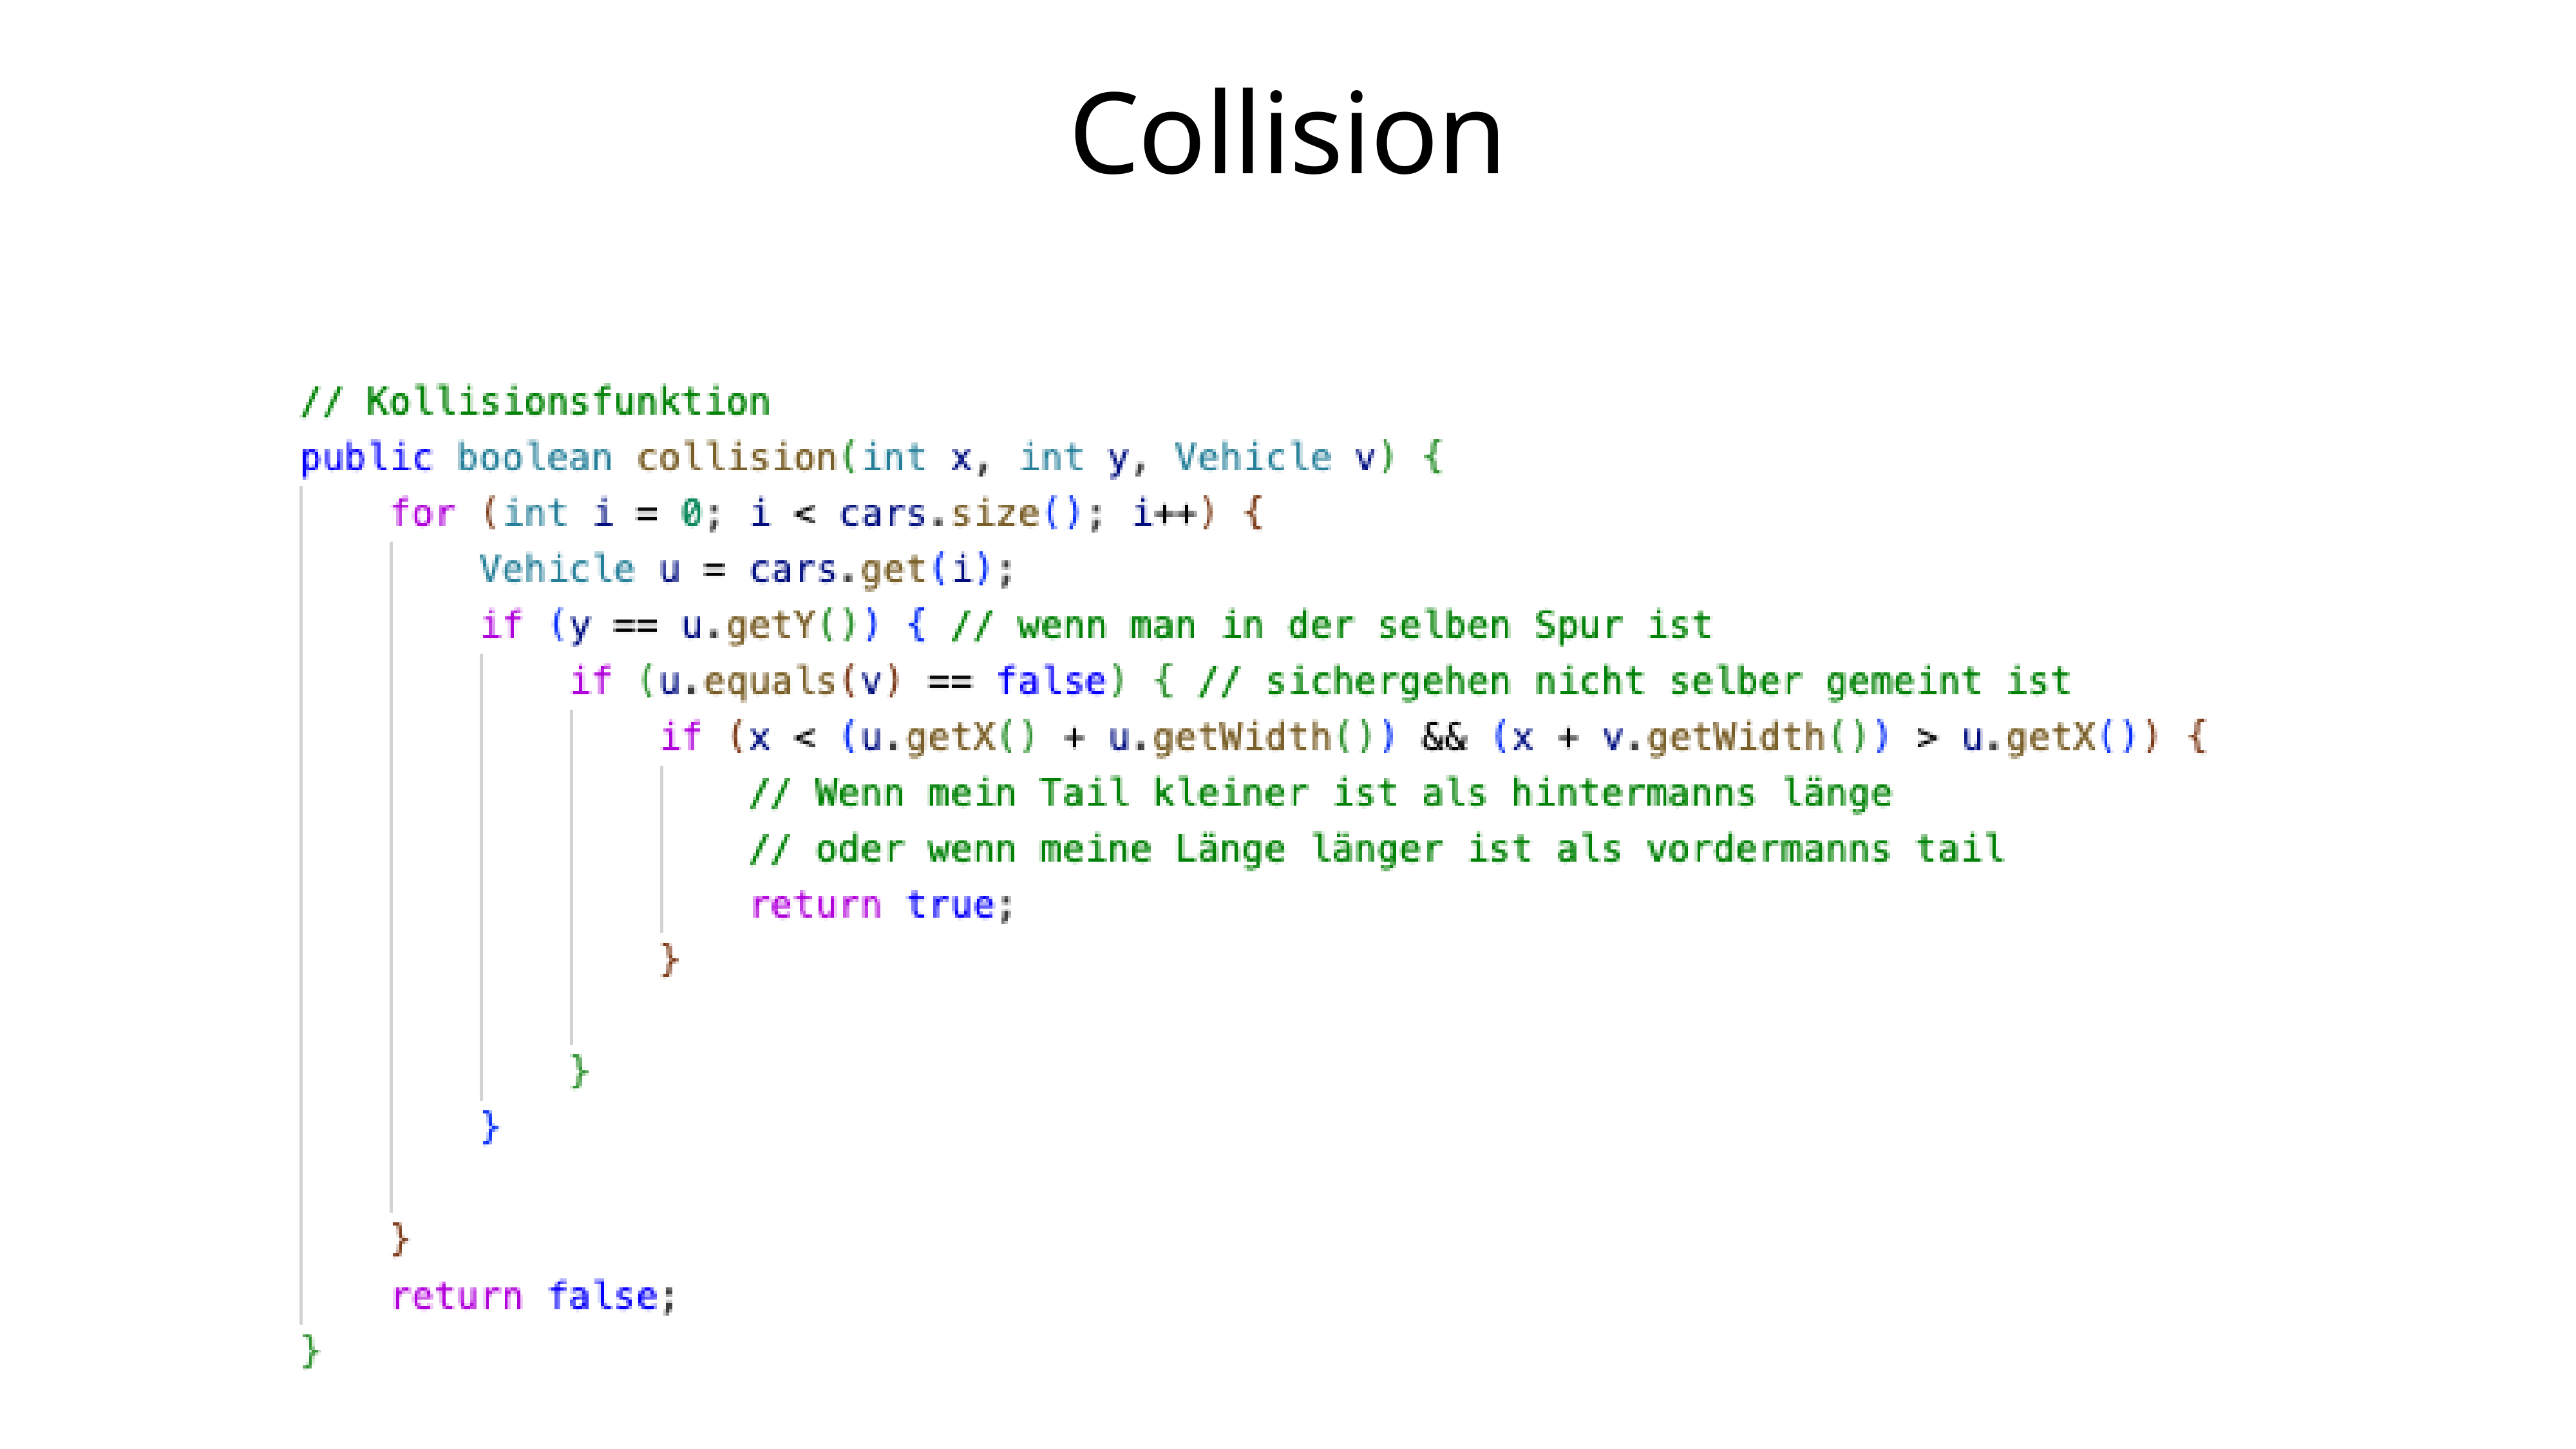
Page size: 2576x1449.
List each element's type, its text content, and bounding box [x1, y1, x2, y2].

title Collision [128, 81, 2448, 265]
picture [260, 346, 2316, 1406]
